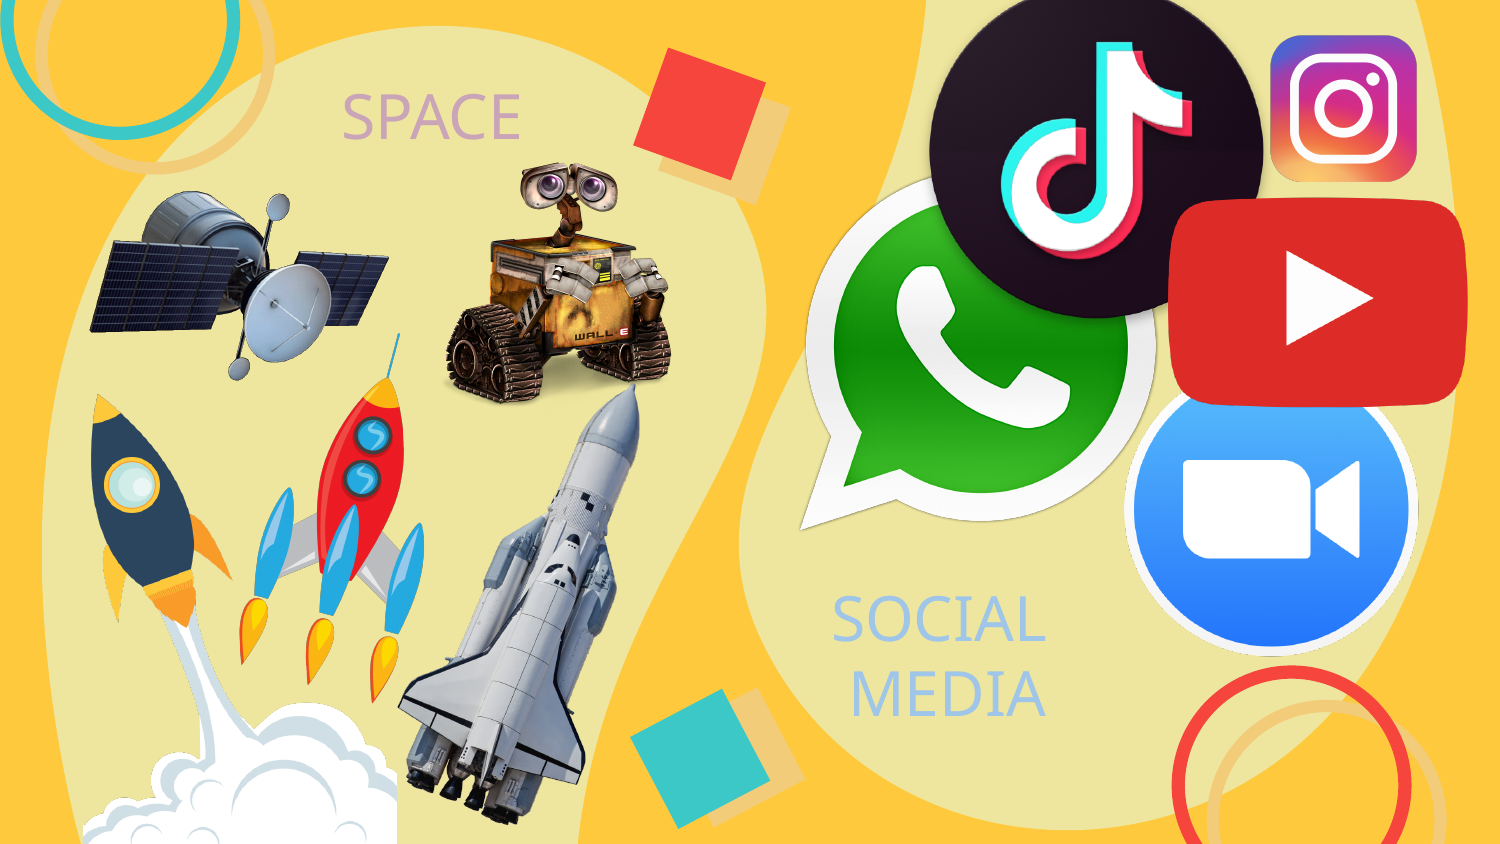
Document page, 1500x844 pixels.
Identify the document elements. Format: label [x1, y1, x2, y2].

picture [55, 155, 685, 844]
text_box [0, 0, 1447, 844]
picture [784, 0, 1500, 666]
